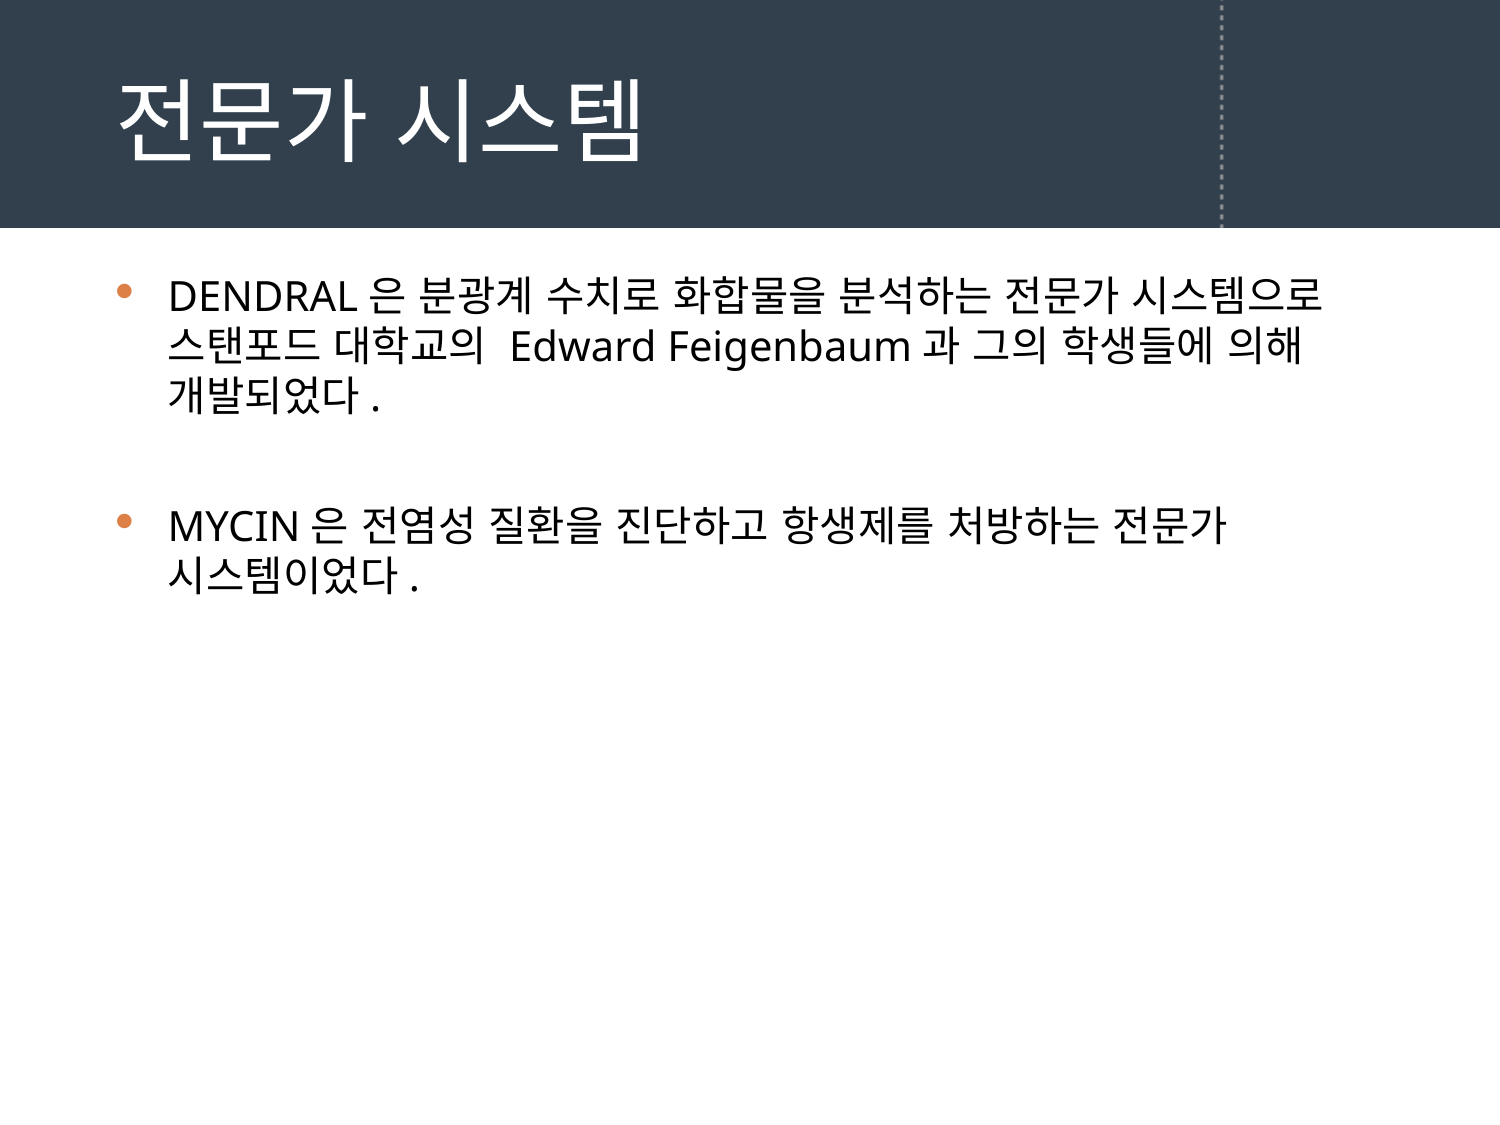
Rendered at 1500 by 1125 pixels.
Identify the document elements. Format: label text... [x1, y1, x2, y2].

title 전문가 시스템 [100, 37, 1438, 200]
picture [0, 0, 1500, 228]
list DENDRAL은 분광계 수치로 화합물을 분석하는 전문가 시스템으로 스탠포드 대학교의 Edward Feigenbaum과 그의 학생들에 의해 개발되었다. MYCIN은 전염성 질환을 진단하고 항생제를 처방하는 전문가 시스템이었다. [100, 262, 1438, 1000]
